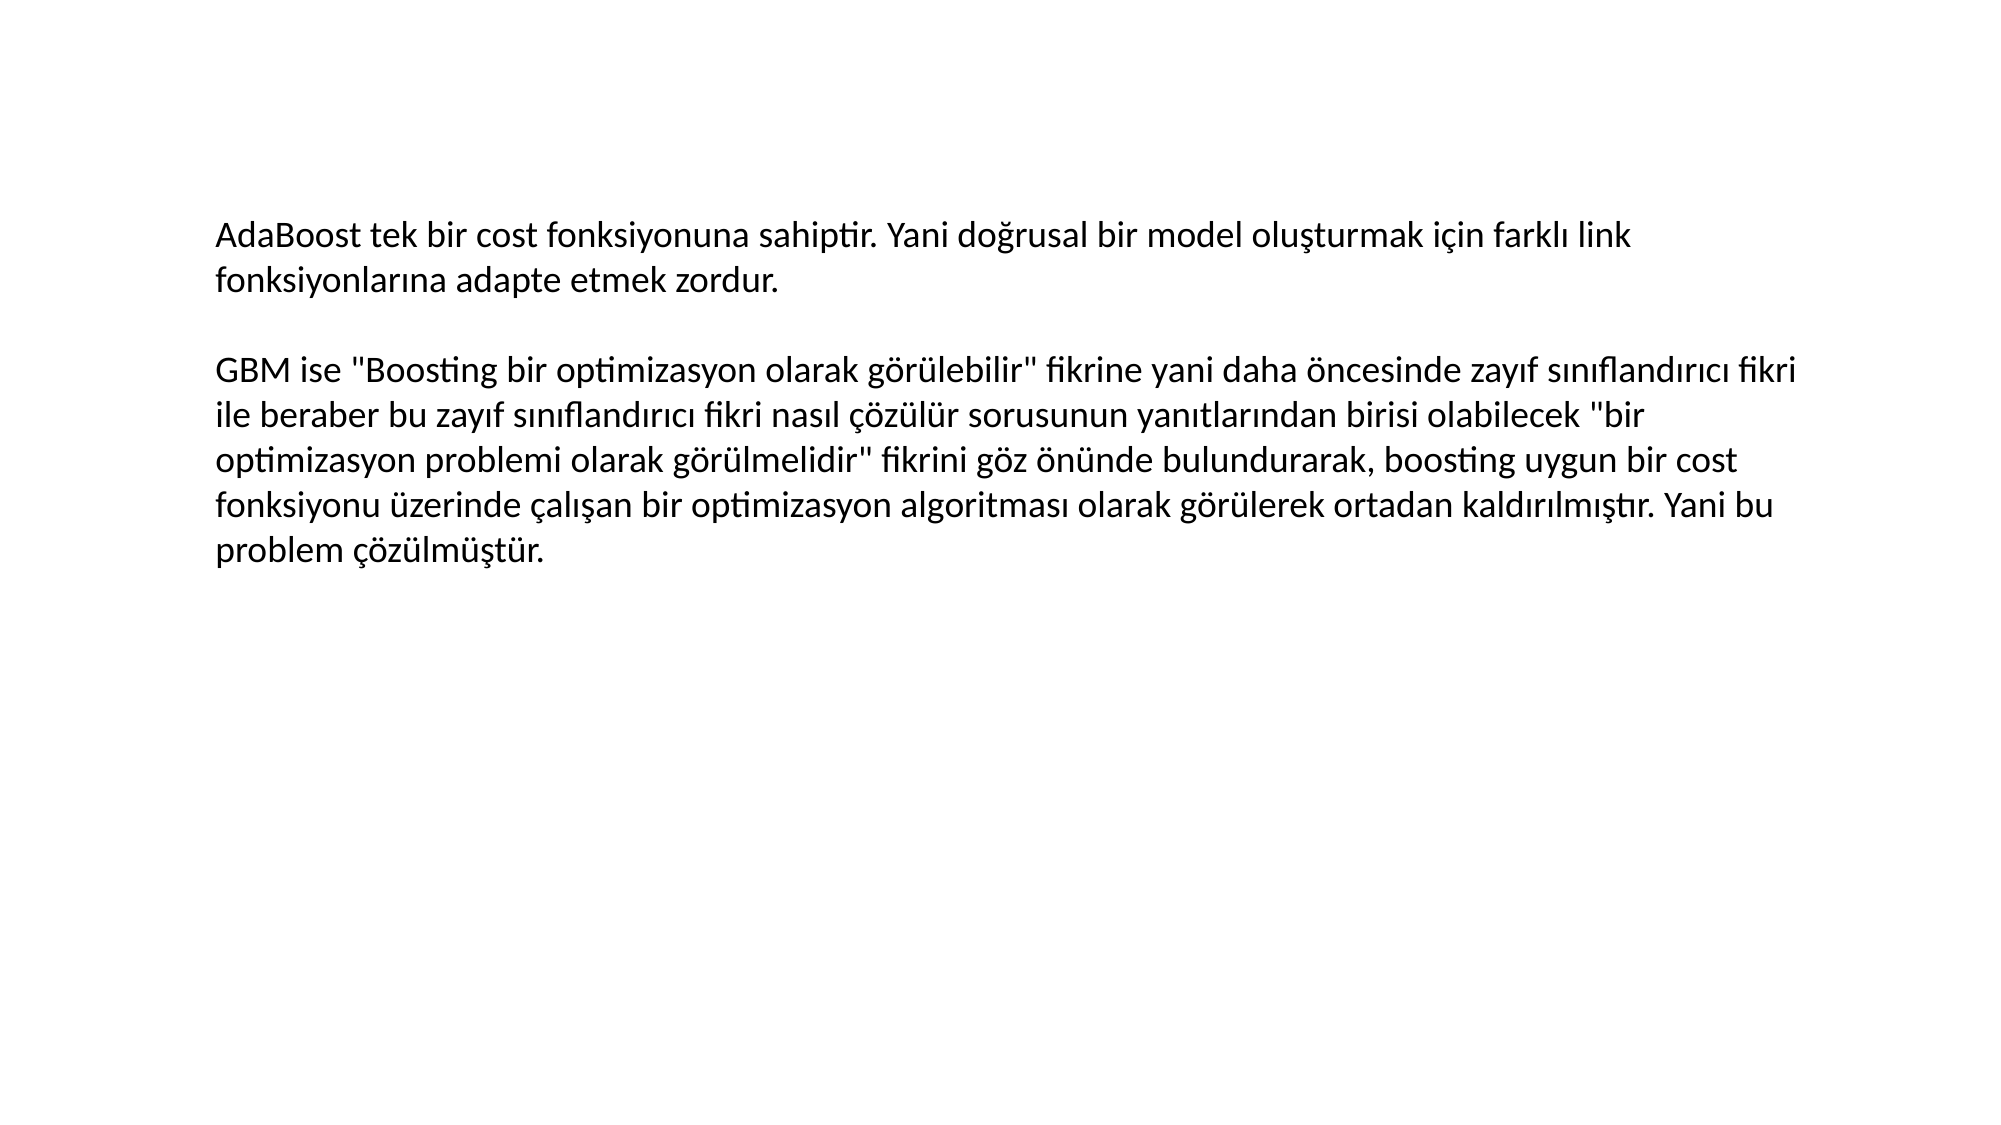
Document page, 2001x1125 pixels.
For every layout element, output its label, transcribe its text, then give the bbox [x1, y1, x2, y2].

text_box AdaBoost tek bir cost fonksiyonuna sahiptir. Yani doğrusal bir model oluşturmak için farklı link fonksiyonlarına adapte etmek zordur. GBM ise "Boosting bir optimizasyon olarak görülebilir" fikrine yani daha öncesinde zayıf sınıflandırıcı fikri ile beraber bu zayıf sınıflandırıcı fikri nasıl çözülür sorusunun yanıtlarından birisi olabilecek "bir optimizasyon problemi olarak görülmelidir" fikrini göz önünde bulundurarak, boosting uygun bir cost fonksiyonu üzerinde çalışan bir optimizasyon algoritması olarak görülerek ortadan kaldırılmıştır. Yani bu problem çözülmüştür. [200, 203, 1847, 578]
